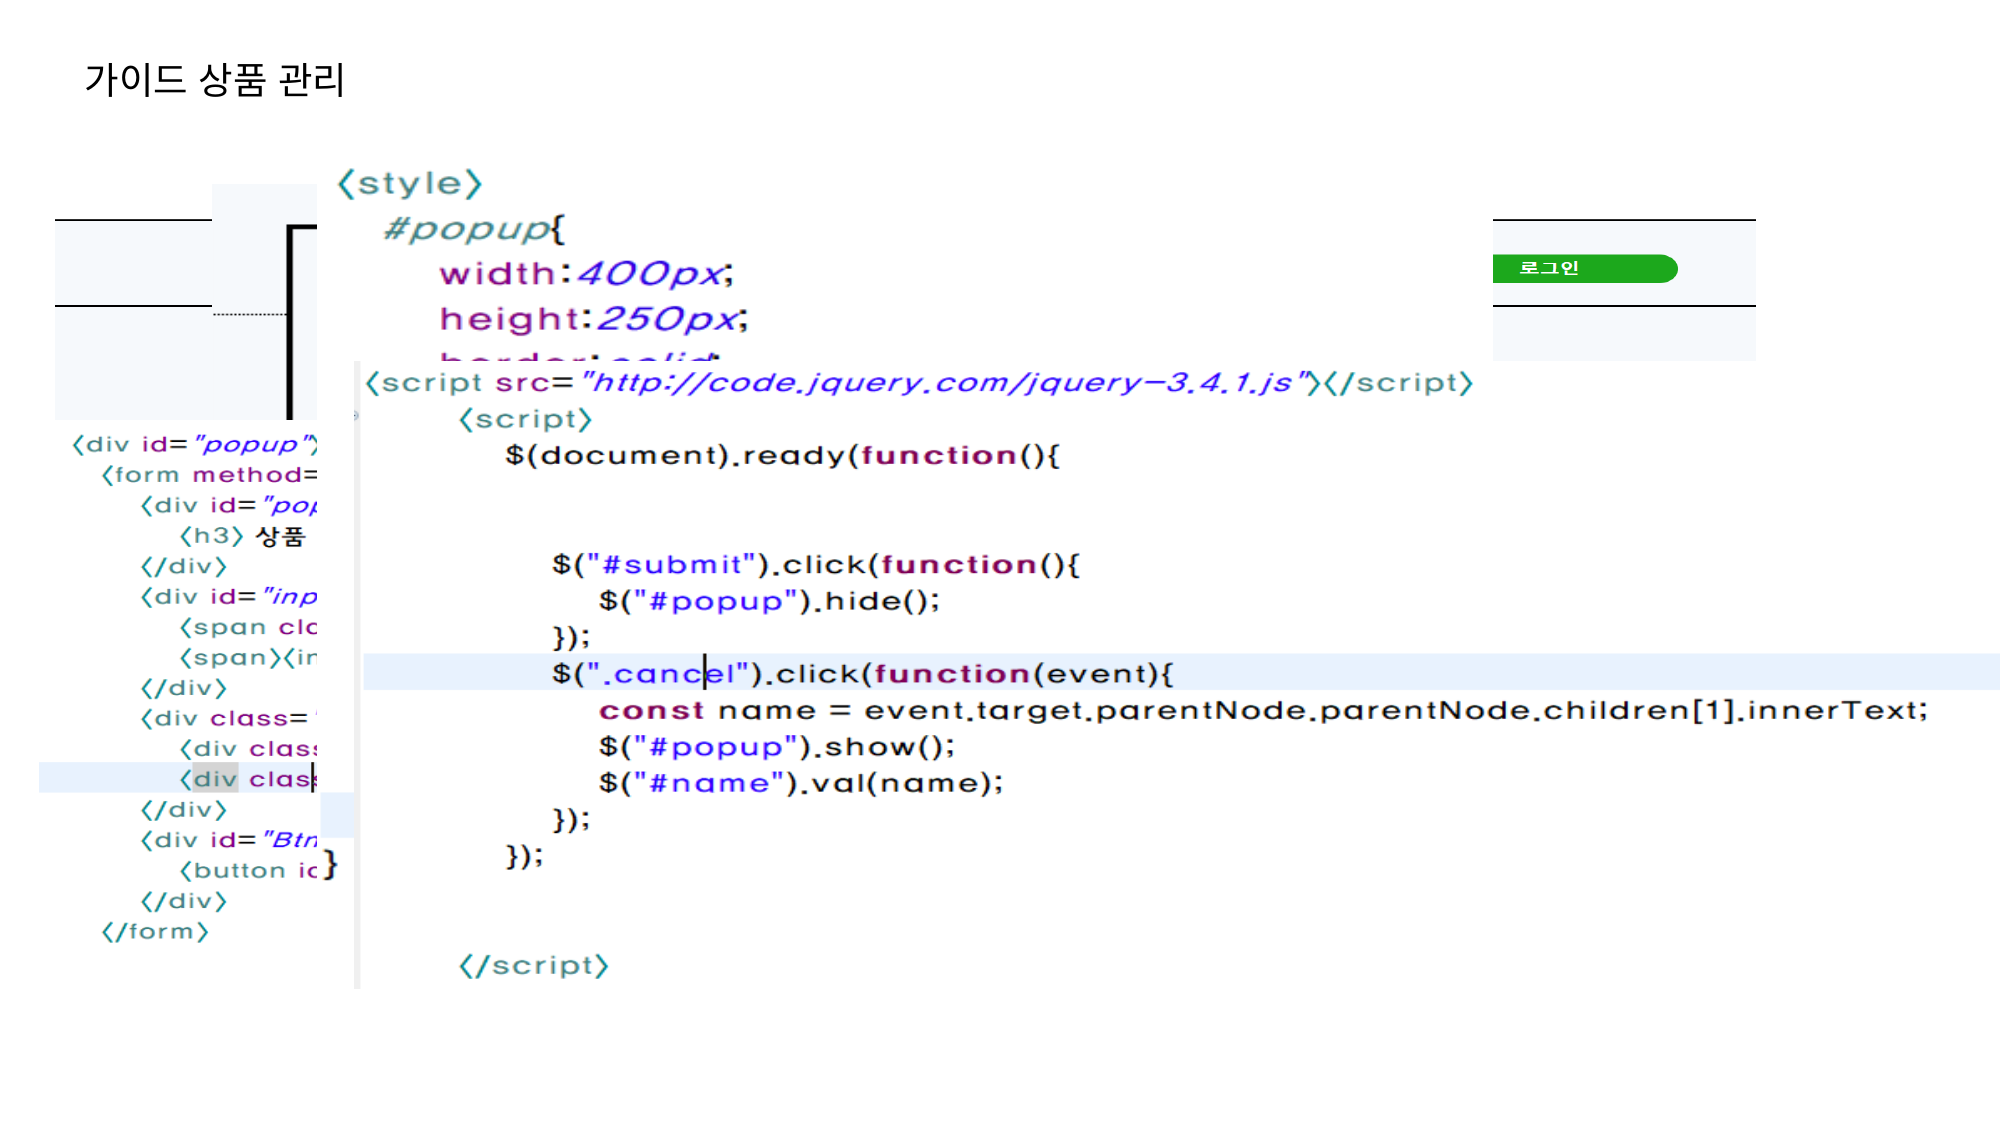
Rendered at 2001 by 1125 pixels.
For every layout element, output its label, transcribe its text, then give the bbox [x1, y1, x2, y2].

text_box 가이드 상품 관리 [69, 49, 363, 109]
picture [39, 161, 2000, 989]
